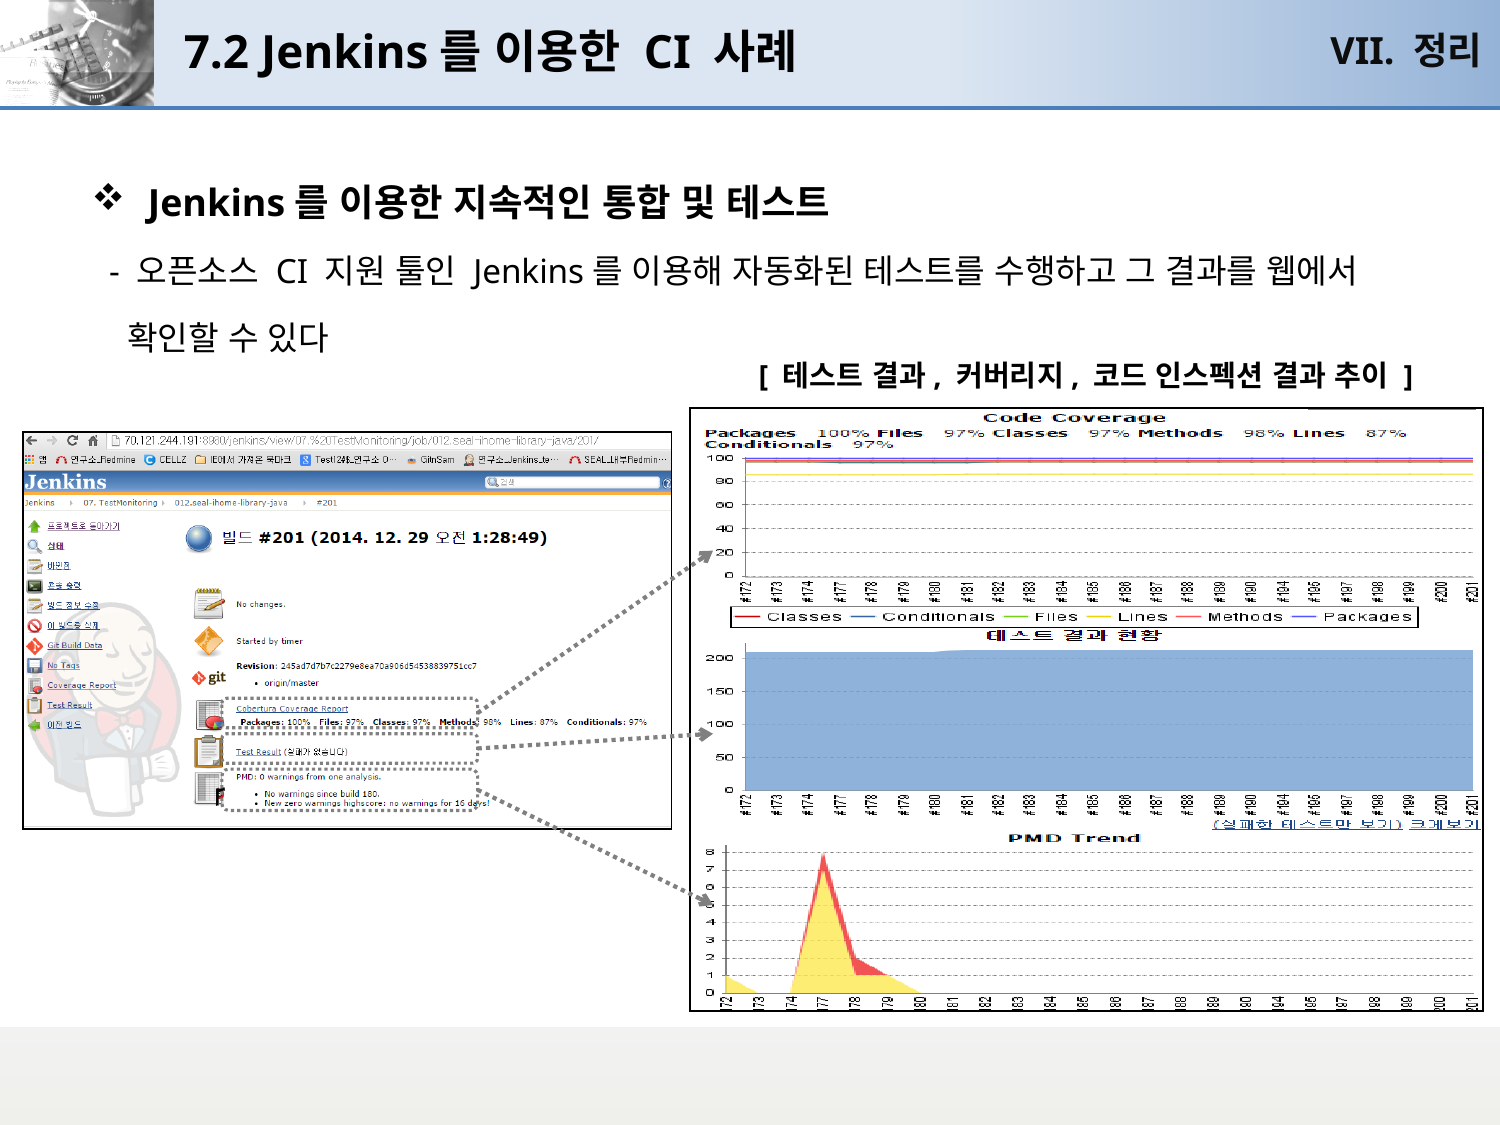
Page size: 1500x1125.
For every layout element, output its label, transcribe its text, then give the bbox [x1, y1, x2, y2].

list Jenkins를 이용한 지속적인 통합 및 테스트 - 오픈소스 CI 지원 툴인 Jenkins를 이용해 자동화된 테스트를 수행하고 그 결과를 웹에서 확인할 수 있다 [76, 149, 1459, 330]
text_box VII. 정리 [1021, 19, 1483, 78]
picture [23, 432, 671, 829]
title 7.2 Jenkins를 이용한 CI 사례 [169, 7, 1055, 94]
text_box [477, 733, 714, 749]
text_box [477, 789, 714, 906]
picture [690, 408, 1483, 1011]
picture [0, 0, 154, 106]
text_box [ 테스트 결과, 커버리지, 코드 인스펙션 결과 추이 ] [744, 349, 1429, 400]
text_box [477, 550, 714, 714]
